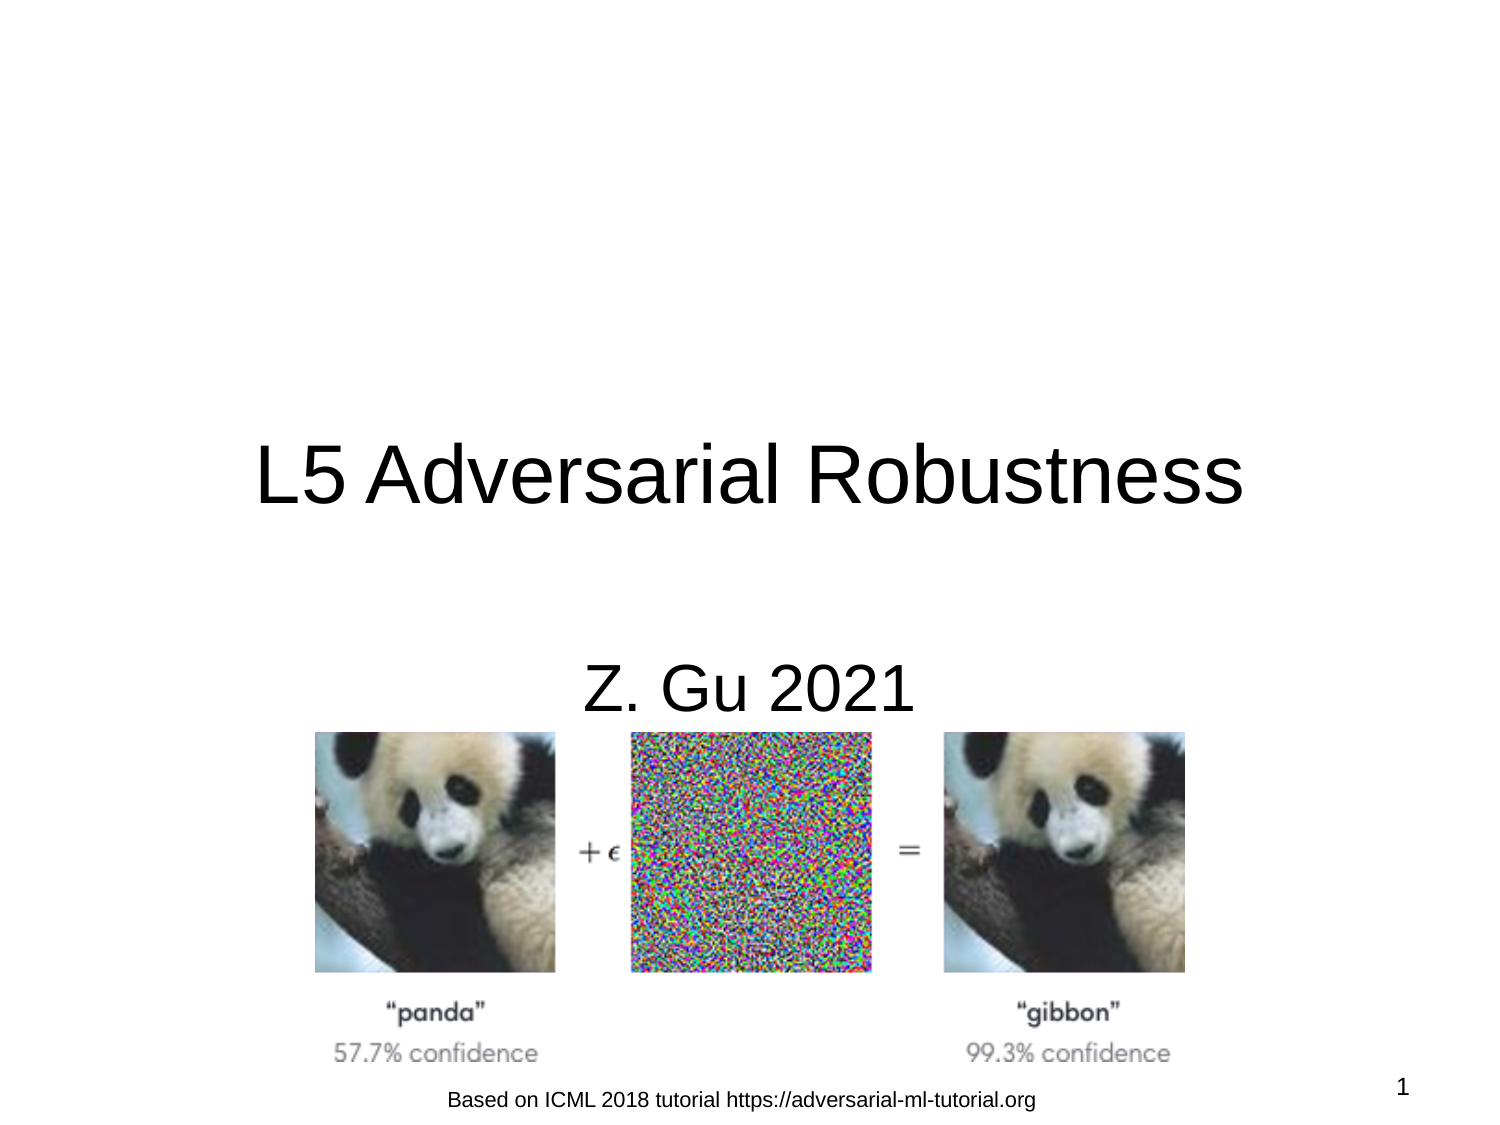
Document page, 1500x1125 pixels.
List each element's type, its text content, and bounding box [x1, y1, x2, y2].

slide_number 1 [1074, 1062, 1426, 1103]
text_box Based on ICML 2018 tutorial https://adversarial-ml-tutorial.org [432, 1078, 1068, 1120]
subtitle Z. Gu 2021 [224, 637, 1276, 926]
title L5 Adversarial Robustness [112, 349, 1388, 591]
picture [315, 731, 1185, 1062]
